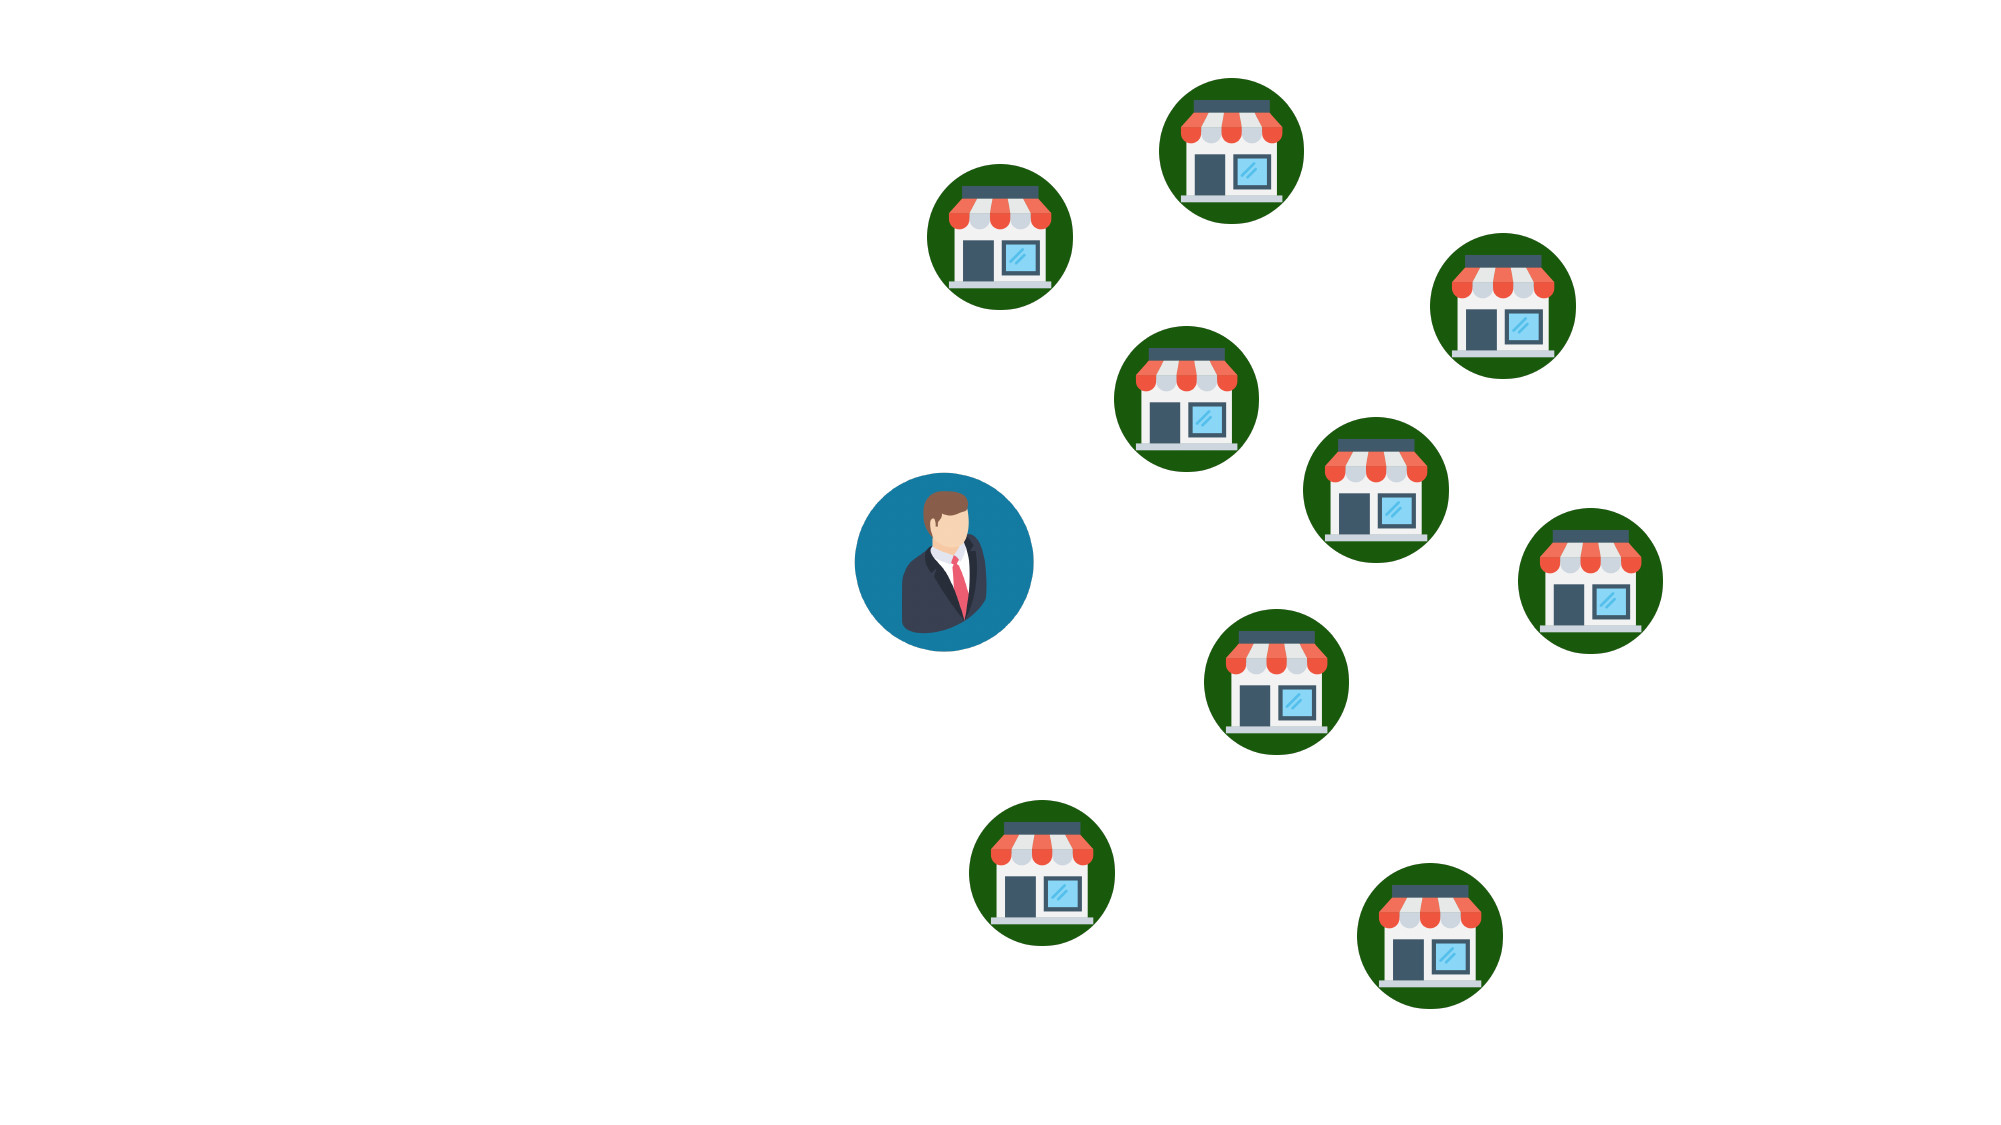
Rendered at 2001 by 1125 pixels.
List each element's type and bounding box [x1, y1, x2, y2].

picture [969, 800, 1115, 946]
picture [839, 457, 1049, 667]
picture [1113, 326, 1259, 472]
picture [1303, 417, 1449, 563]
picture [1203, 609, 1349, 755]
picture [927, 164, 1073, 310]
picture [1517, 508, 1663, 654]
picture [1430, 233, 1576, 379]
picture [1357, 863, 1503, 1009]
picture [1158, 78, 1304, 224]
